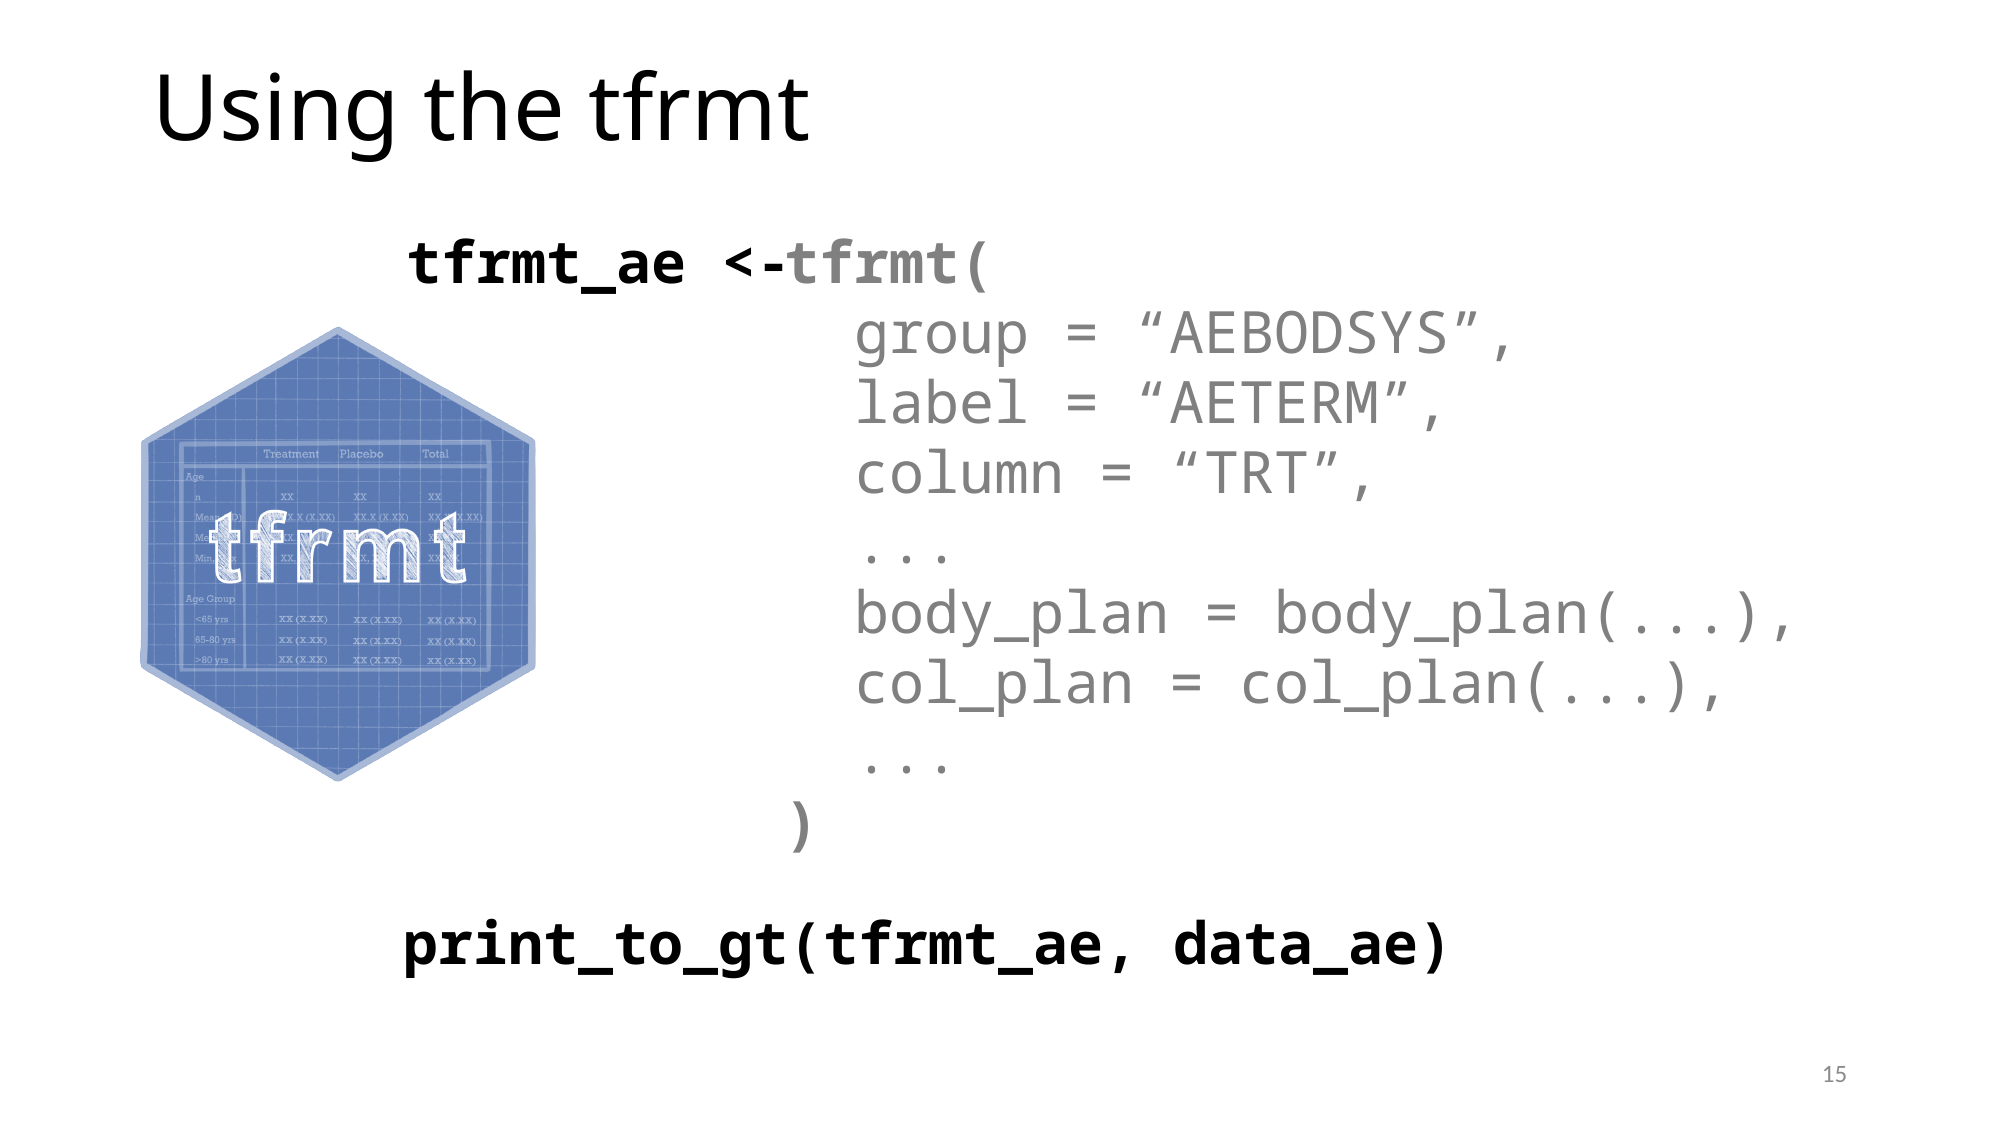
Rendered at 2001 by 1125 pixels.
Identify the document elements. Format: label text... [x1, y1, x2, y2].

text_box tfrmt_ae <- [391, 220, 810, 304]
picture [137, 324, 538, 783]
title Using the tfrmt [137, 1, 1863, 220]
slide_number 15 [1412, 1042, 1863, 1103]
text_box tfrmt( group = “AEBODSYS”, label = “AETERM”, column = “TRT”, ... body_plan = body_plan(...), col_plan = col_plan(...), ... ) [769, 218, 2000, 863]
text_box print_to_gt(tfrmt_ae, data_ae) [388, 898, 1620, 1054]
